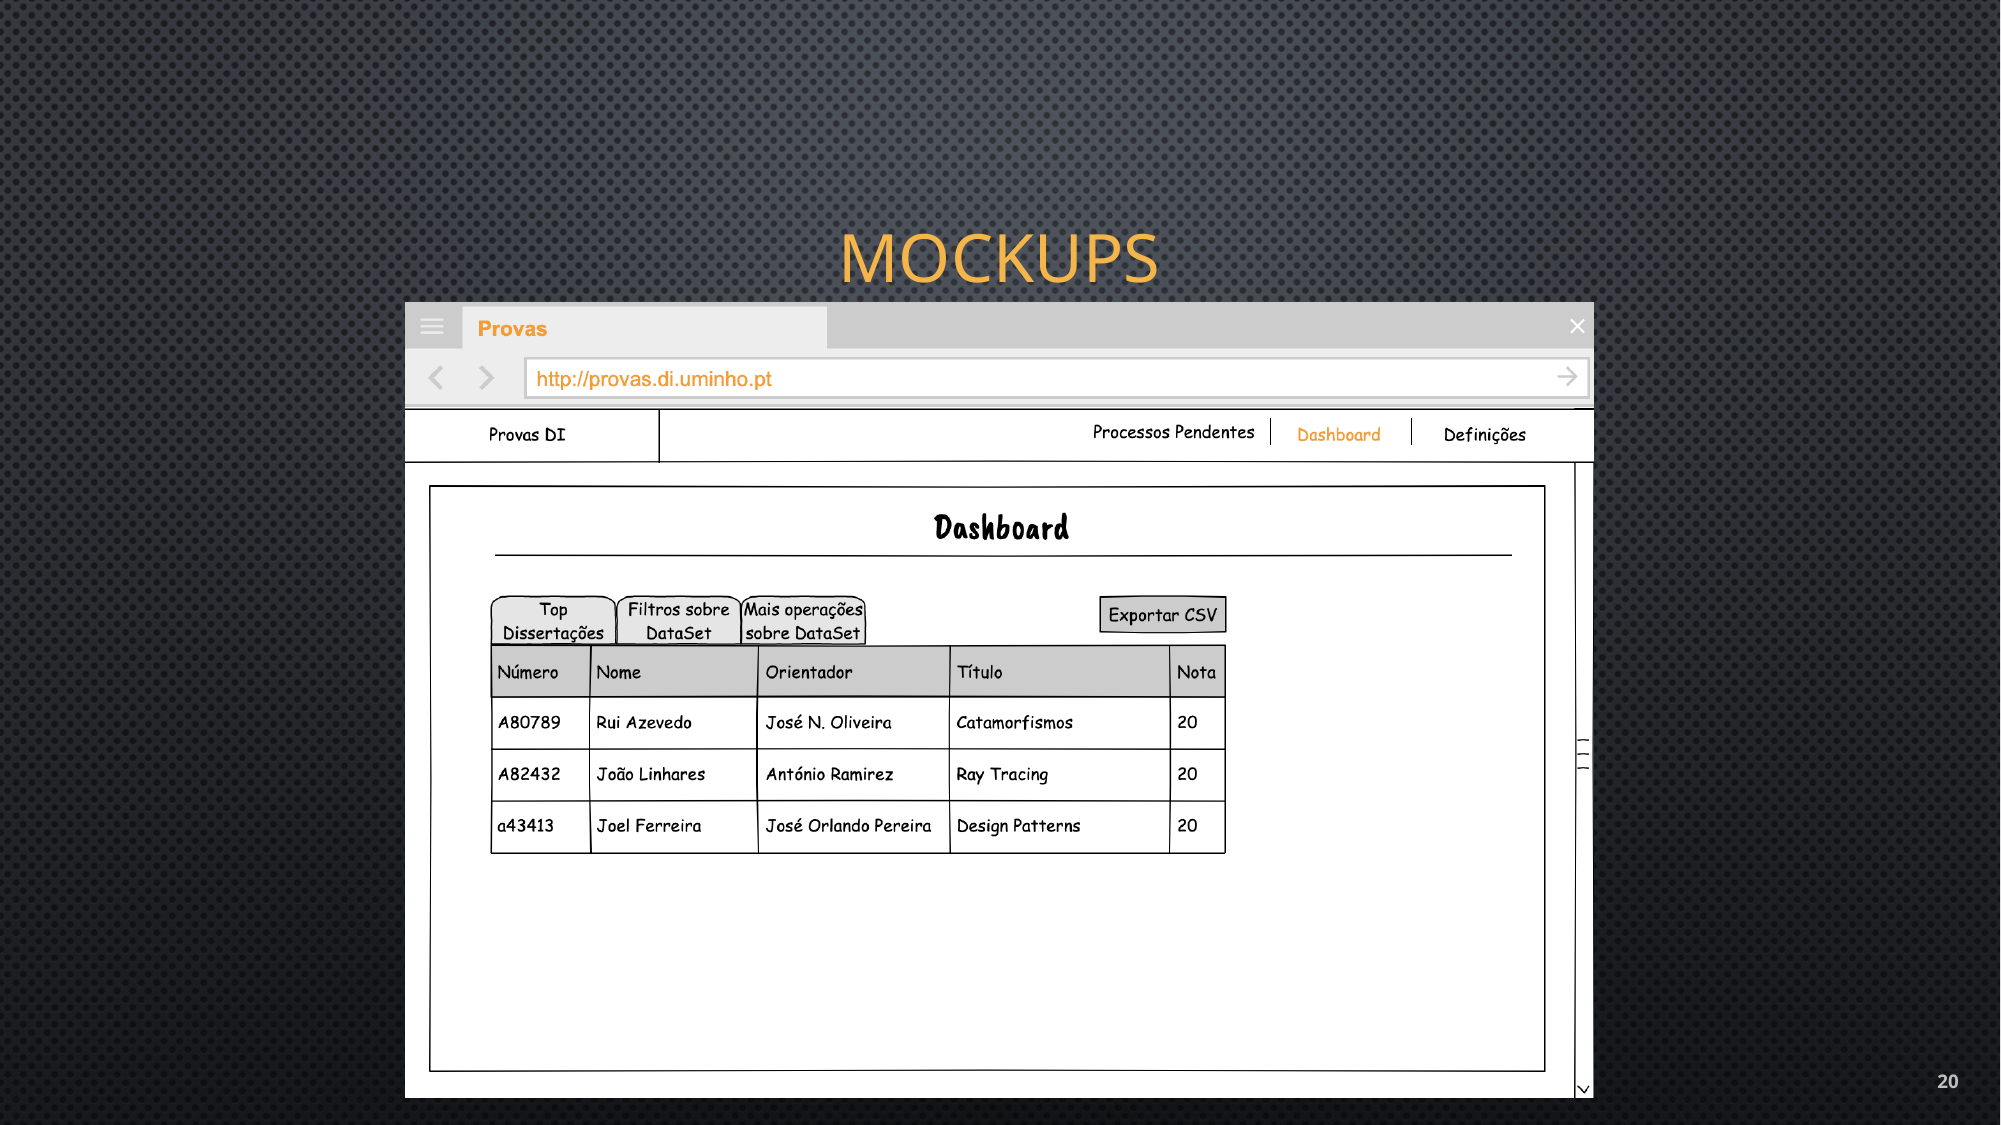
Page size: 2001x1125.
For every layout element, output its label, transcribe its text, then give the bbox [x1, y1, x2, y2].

slide_number 20 [1883, 1053, 1974, 1113]
picture [405, 301, 1595, 1098]
title MOCKUPS [187, 99, 1813, 413]
